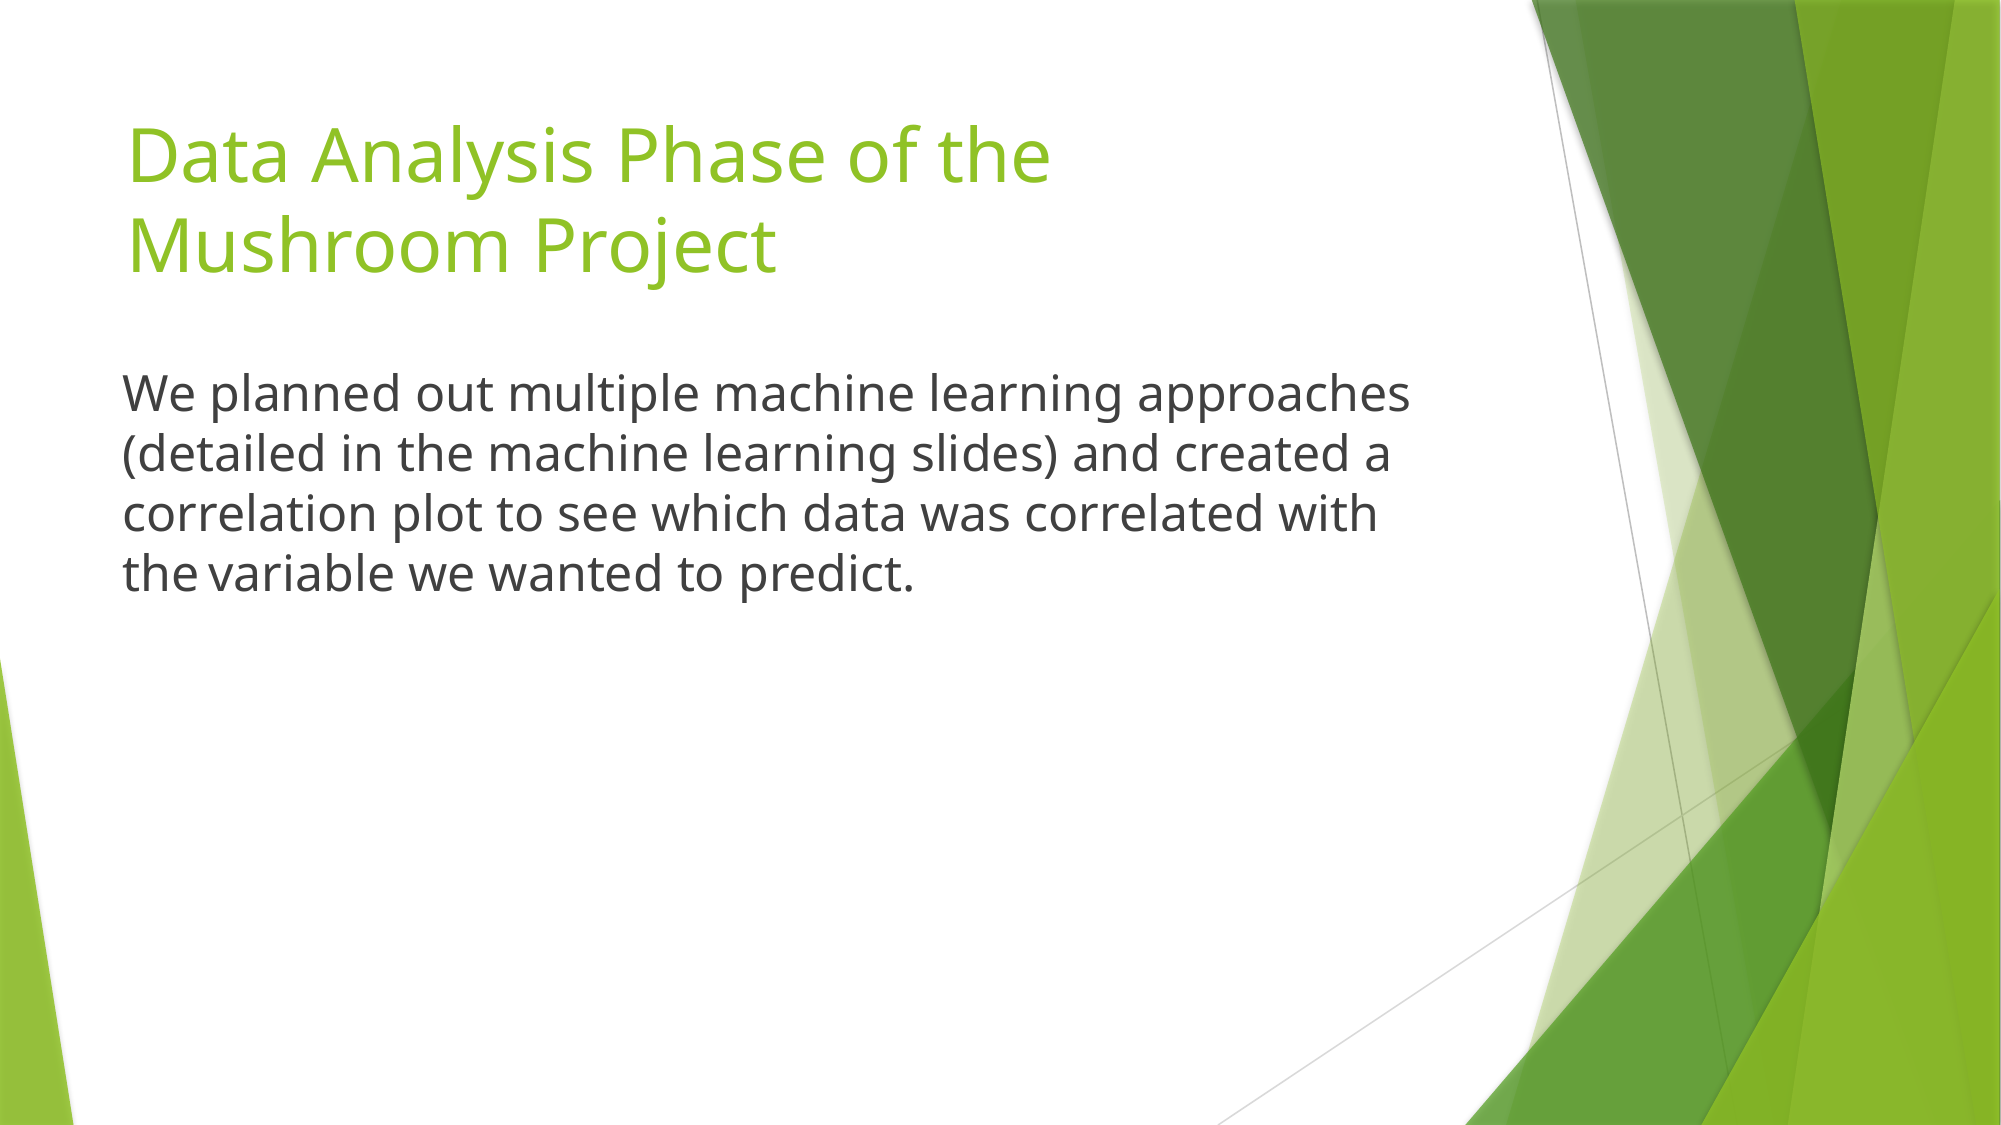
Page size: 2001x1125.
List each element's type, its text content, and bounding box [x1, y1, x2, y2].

list We planned out multiple machine learning approaches (detailed in the machine learning slides) and created a correlation plot to see which data was correlated with the variable we wanted to predict. [107, 354, 1518, 992]
title Data Analysis Phase of the Mushroom Project [111, 99, 1522, 317]
